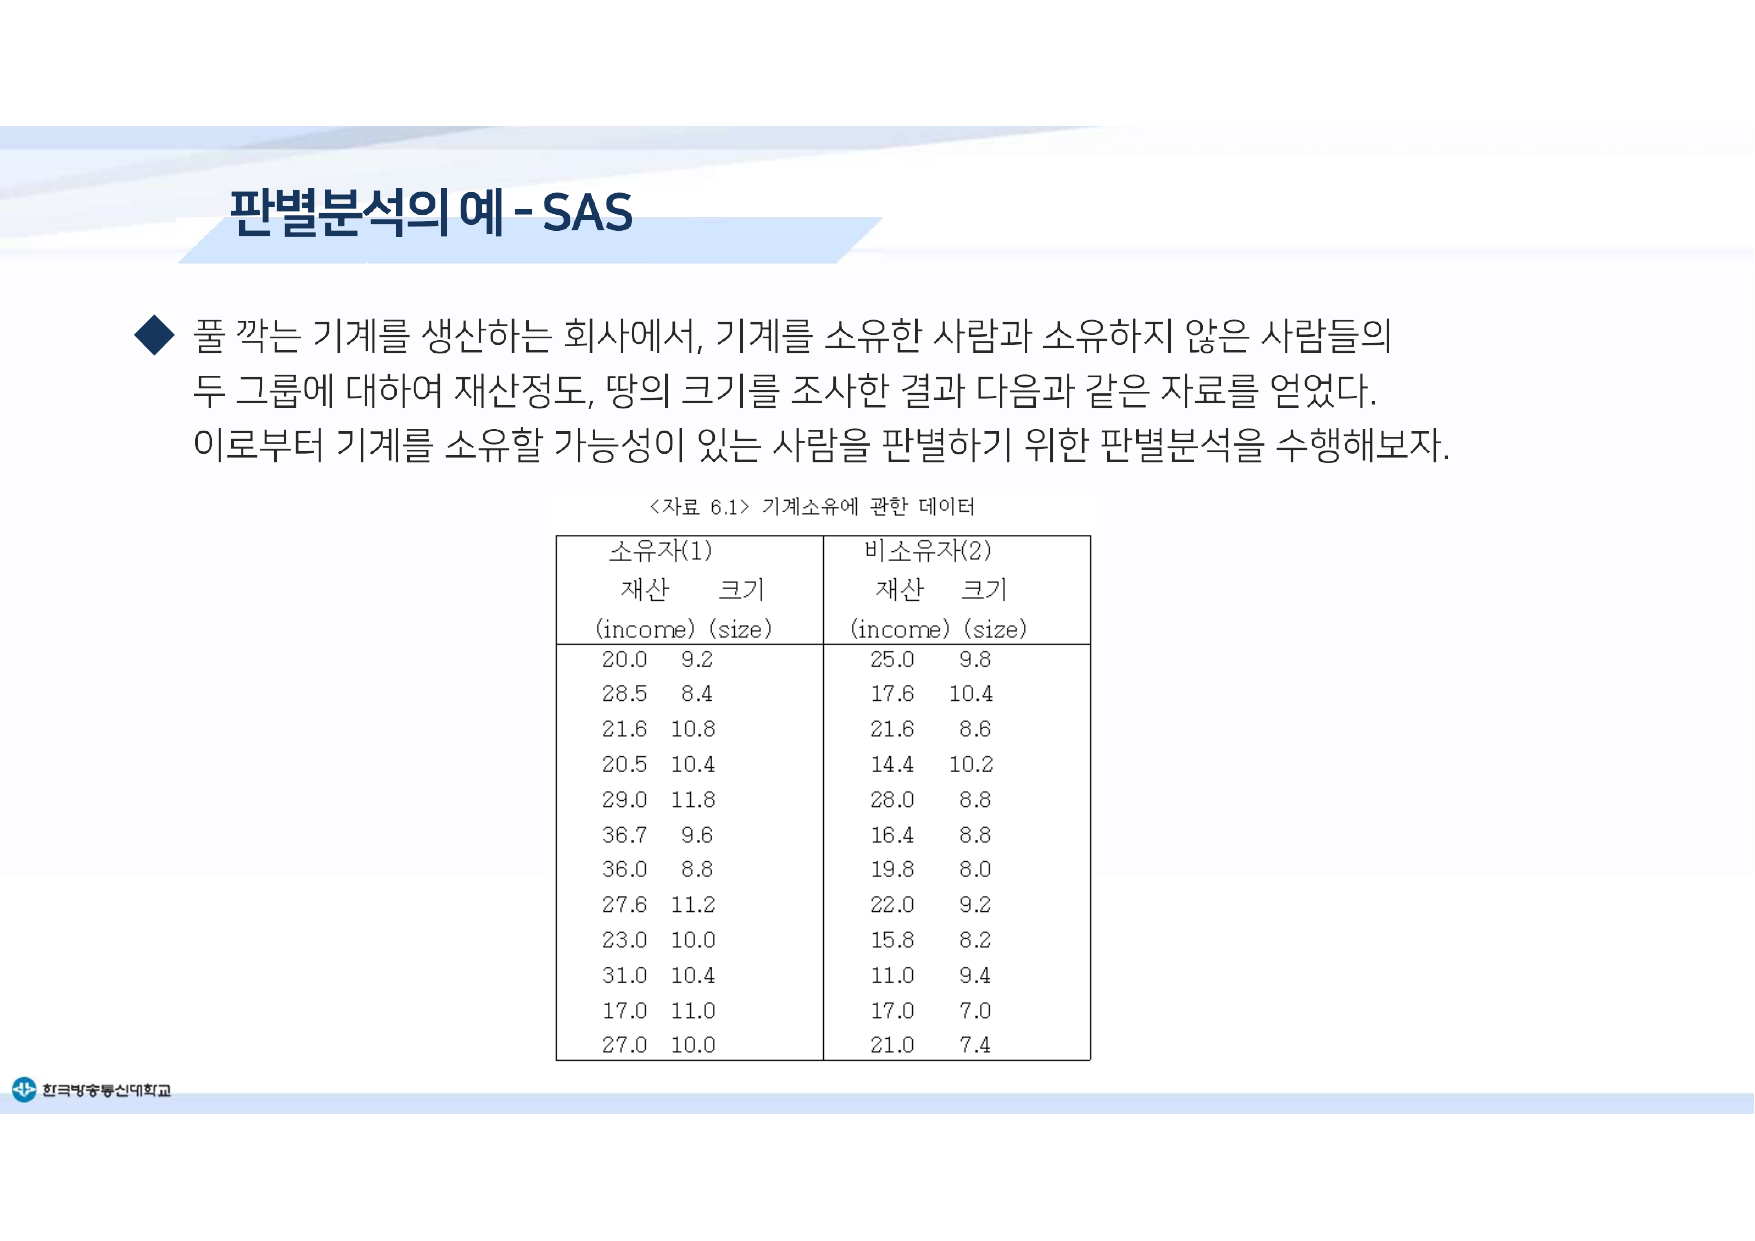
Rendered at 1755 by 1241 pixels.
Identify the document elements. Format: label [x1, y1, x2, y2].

picture [0, 126, 1754, 1114]
text_box [129, 309, 180, 361]
text_box [176, 187, 884, 264]
